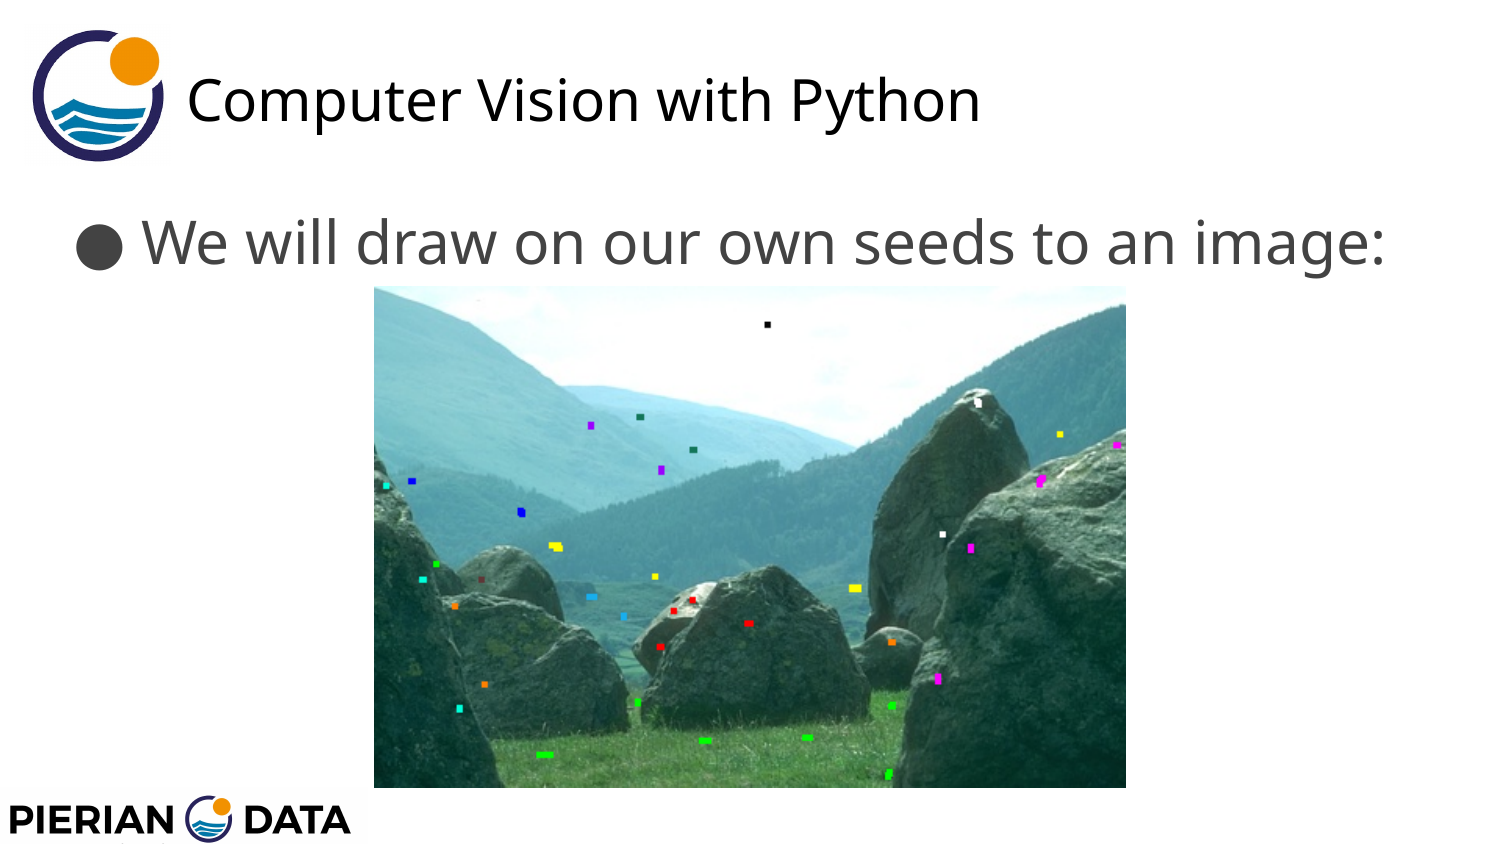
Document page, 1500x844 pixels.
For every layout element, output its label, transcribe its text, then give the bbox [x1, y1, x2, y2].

picture [24, 24, 172, 167]
list We will draw on our own seeds to an image: [51, 189, 1500, 750]
picture [0, 787, 368, 844]
title Computer Vision with Python [176, 48, 1449, 143]
picture [373, 285, 1126, 788]
